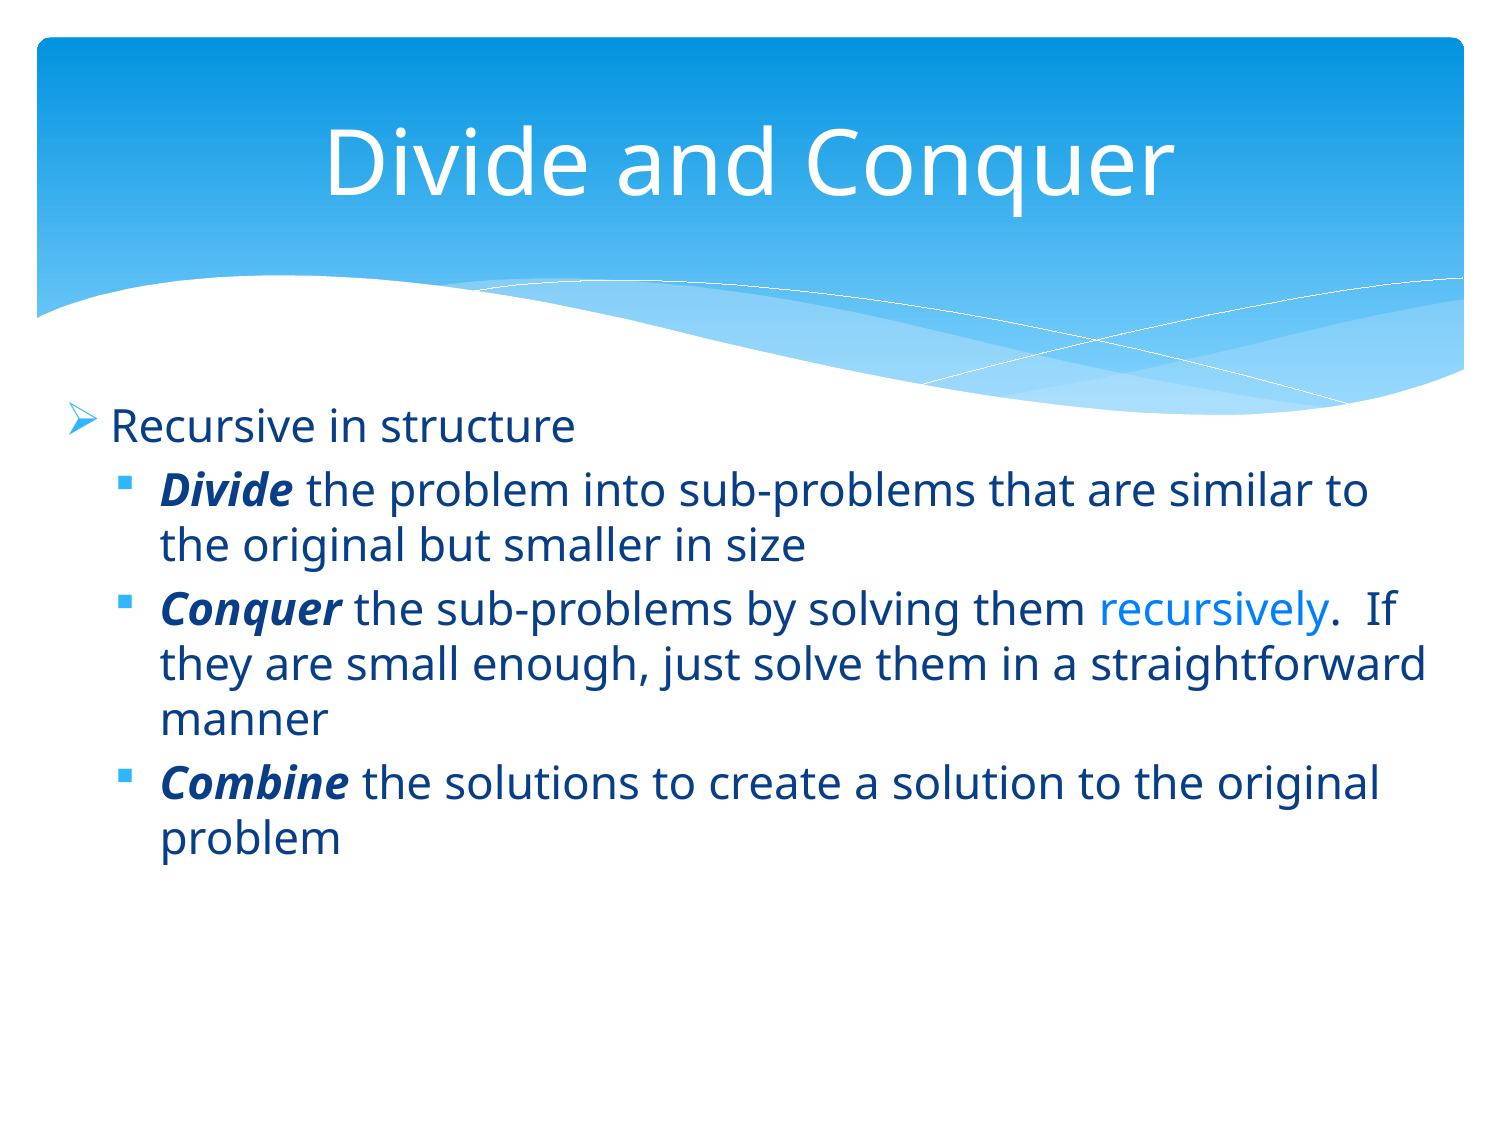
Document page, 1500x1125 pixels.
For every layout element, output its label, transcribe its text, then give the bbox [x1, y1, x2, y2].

title Divide and Conquer [75, 55, 1425, 261]
list Recursive in structure Divide the problem into sub-problems that are similar to the original but smaller in size Conquer the sub-problems by solving them recursively. If they are small enough, just solve them in a straightforward manner Combine the solutions to create a solution to the original problem [50, 389, 1463, 975]
